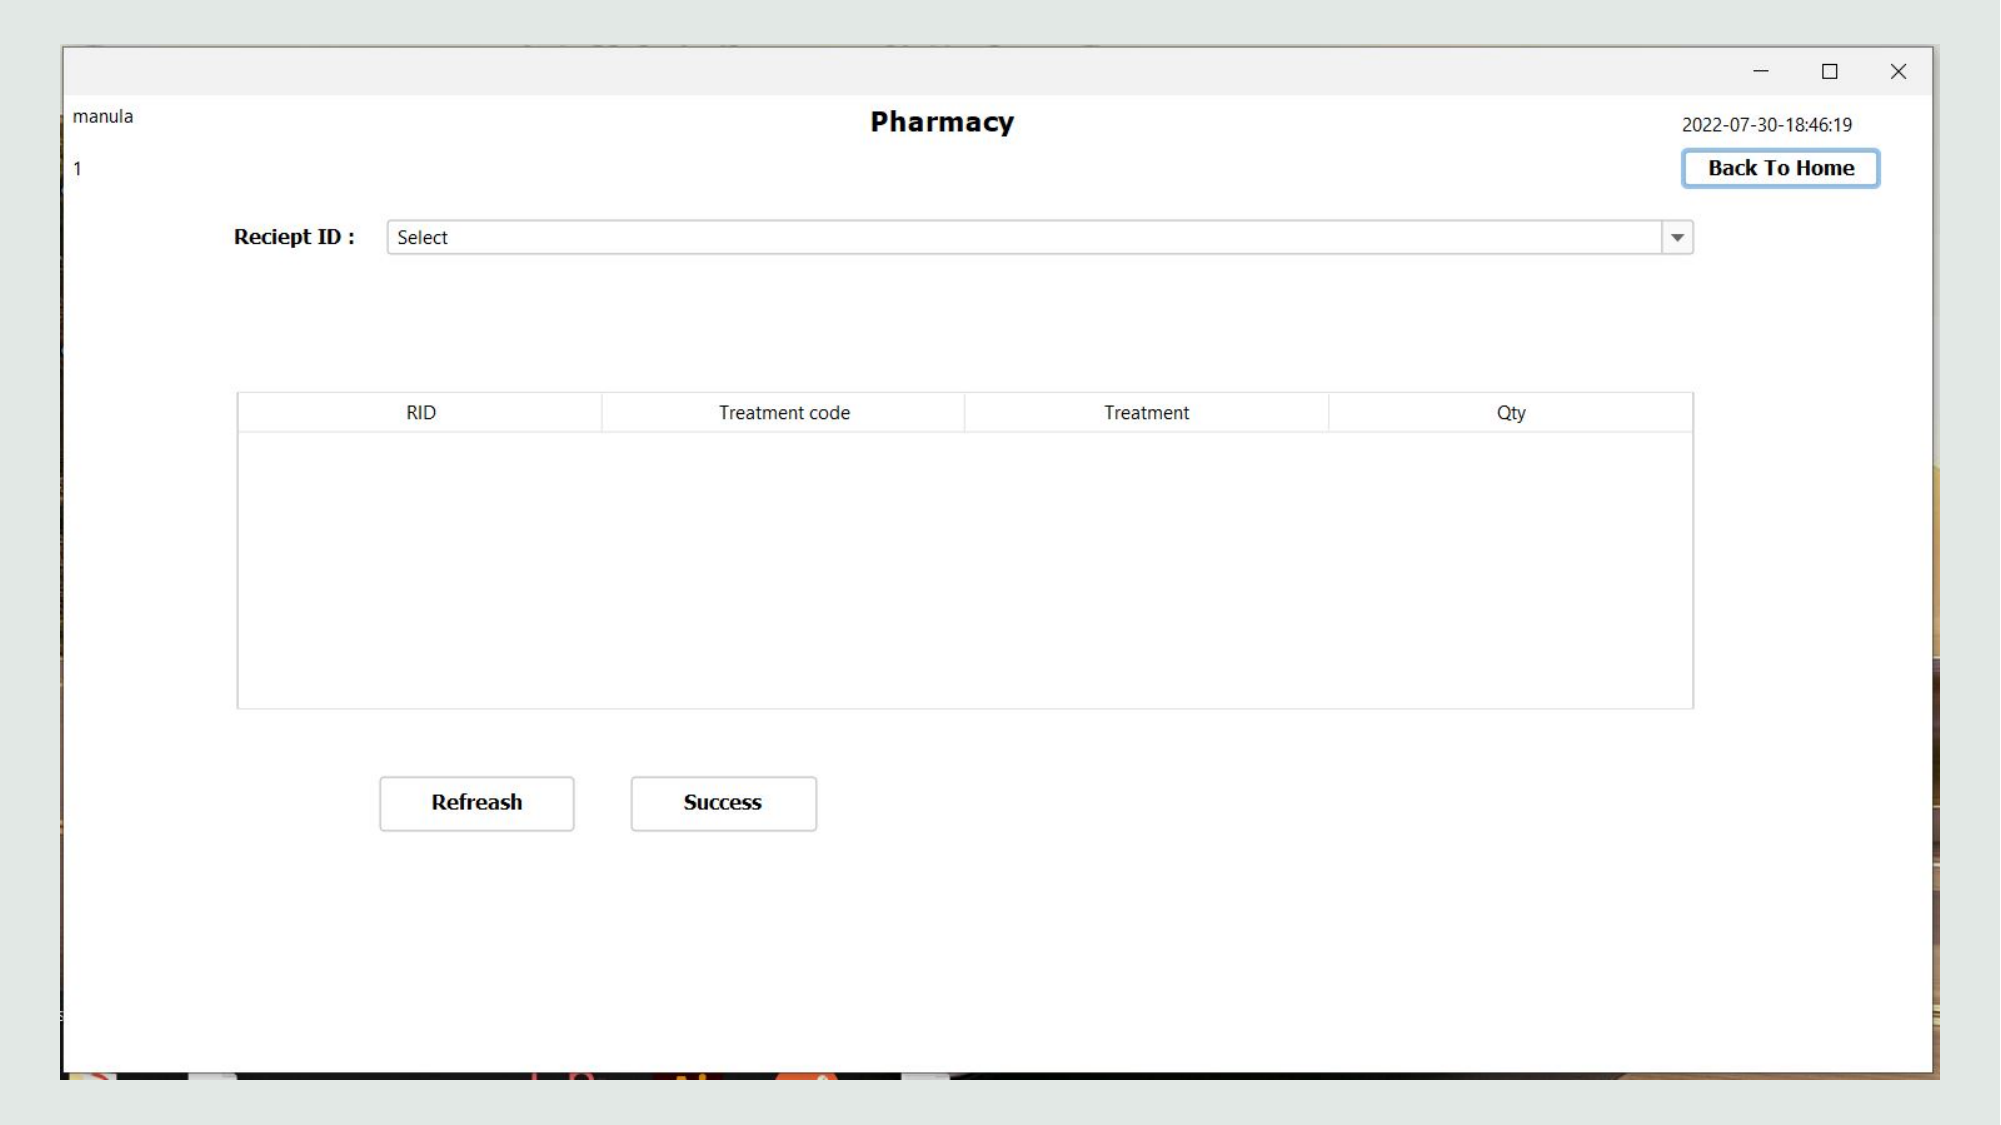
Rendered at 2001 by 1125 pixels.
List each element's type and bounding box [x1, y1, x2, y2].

picture [60, 44, 1940, 1080]
